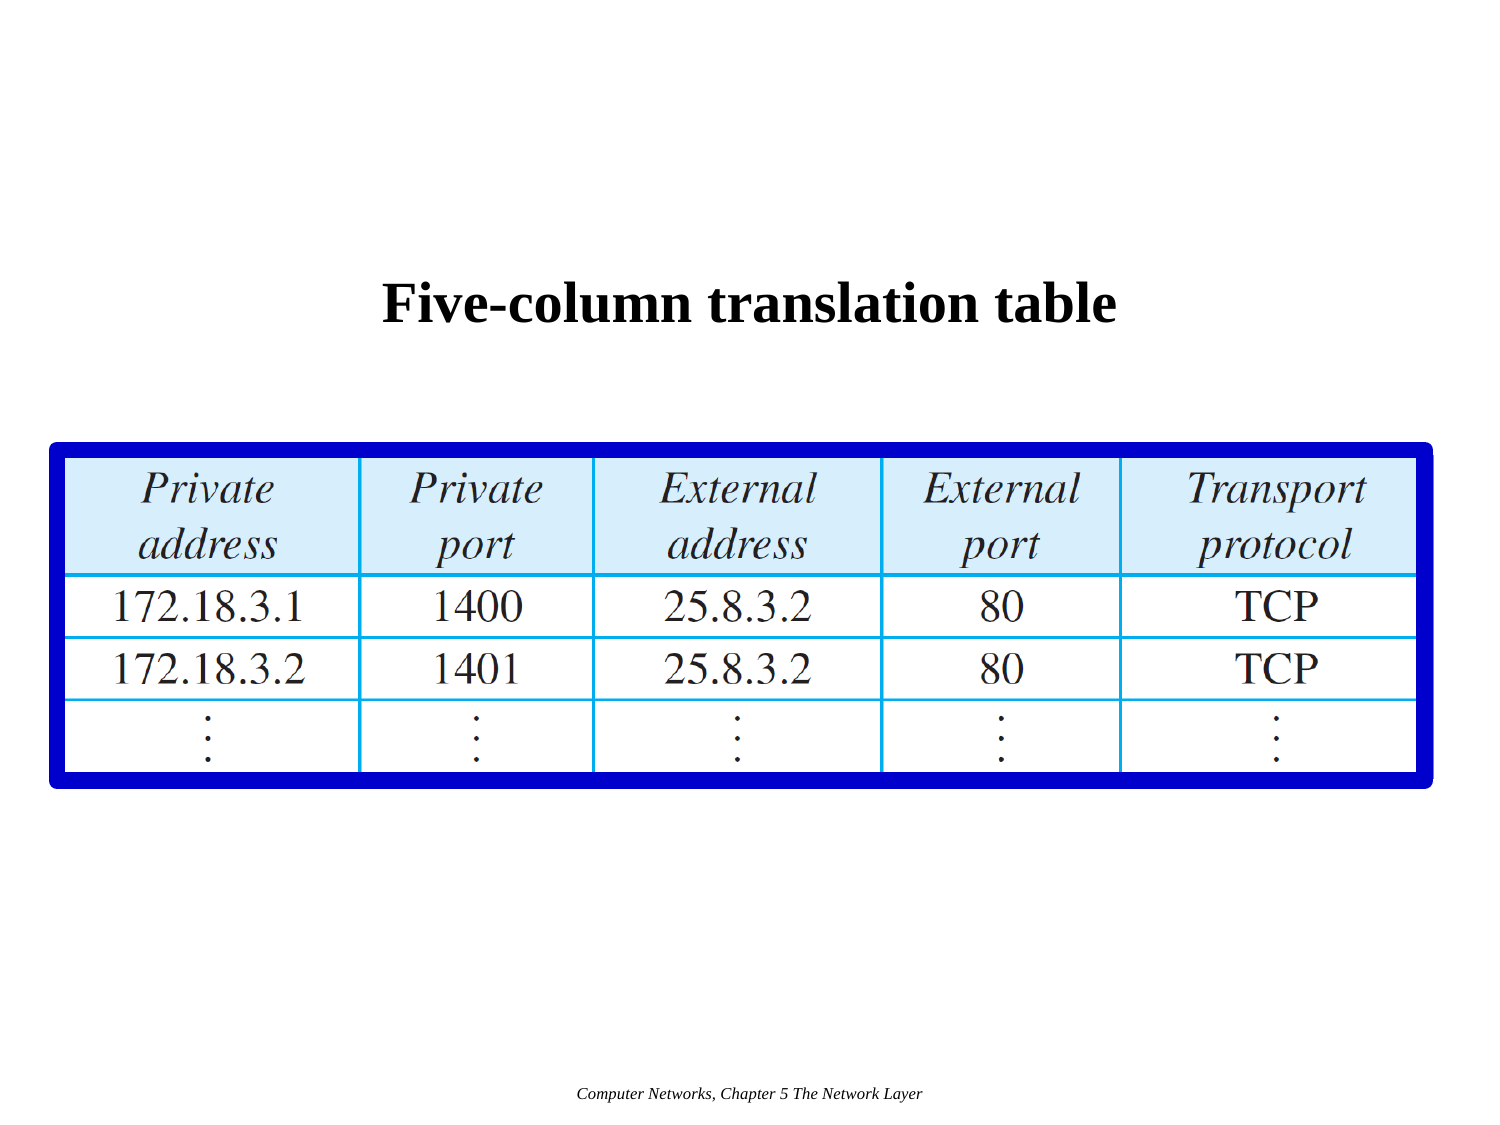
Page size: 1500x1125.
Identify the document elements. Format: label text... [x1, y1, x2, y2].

footer Computer Networks, Chapter 5 The Network Layer [0, 1074, 1500, 1125]
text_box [40, 437, 1451, 794]
text_box Five-column translation table [168, 257, 1332, 342]
